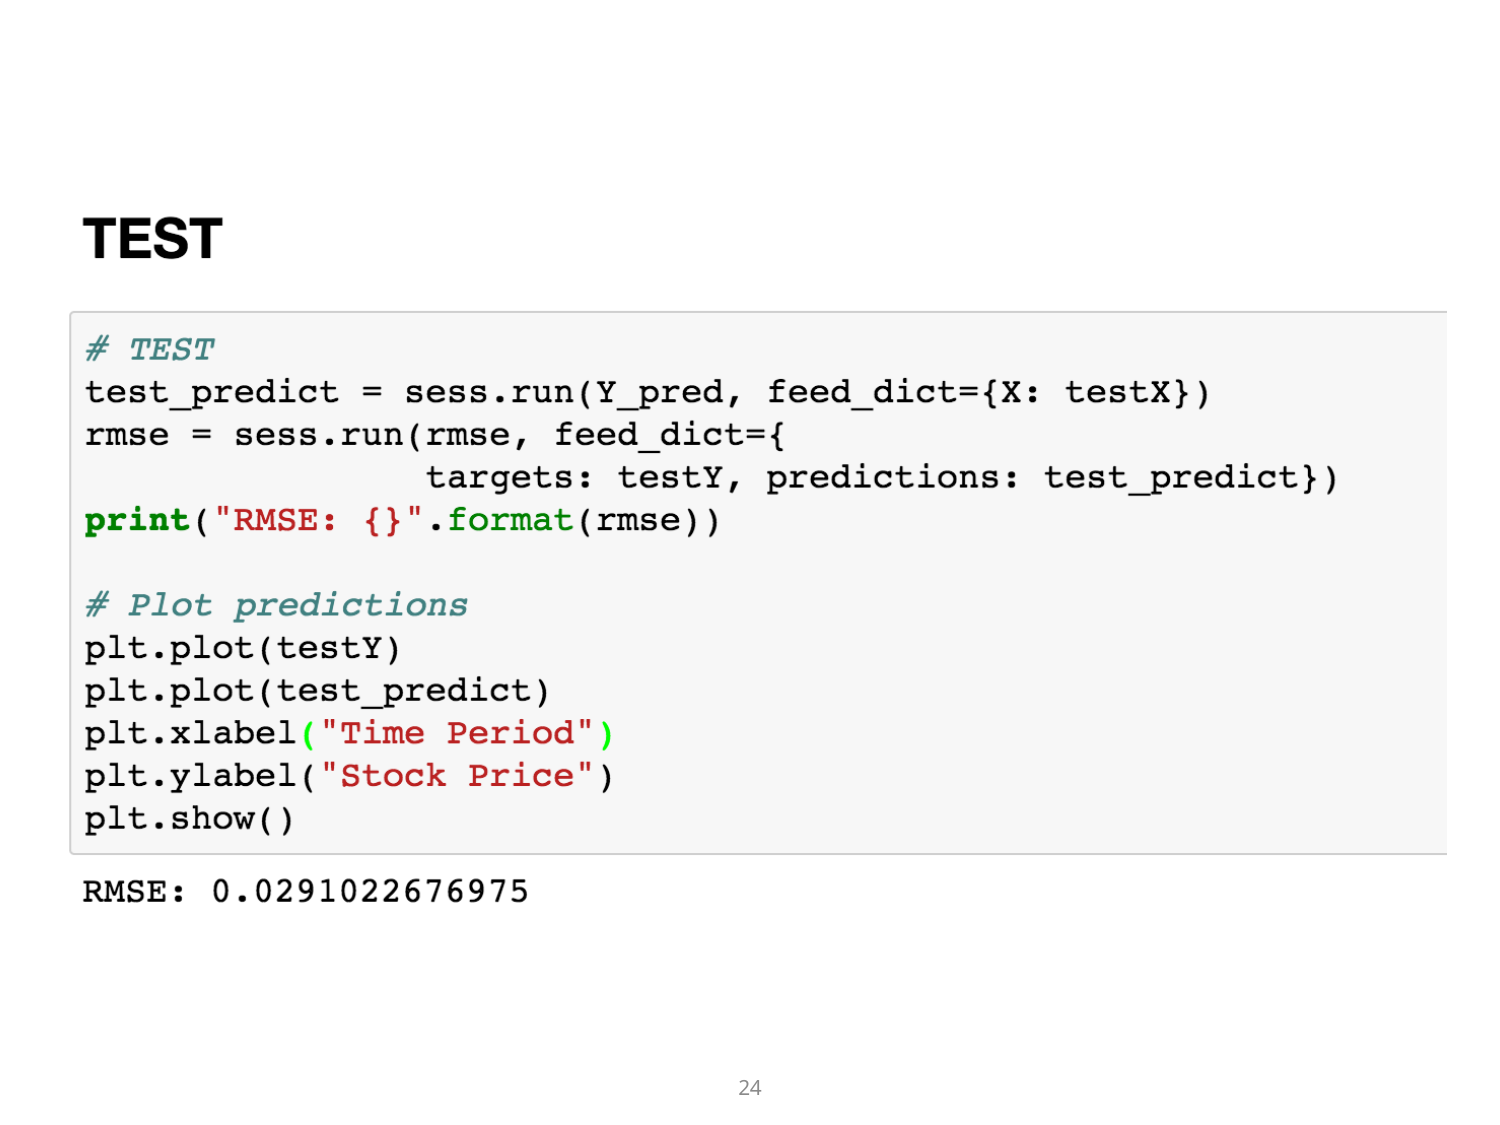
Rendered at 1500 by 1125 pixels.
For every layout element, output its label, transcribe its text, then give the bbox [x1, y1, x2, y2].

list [52, 183, 1448, 919]
slide_number 24 [575, 1058, 925, 1119]
